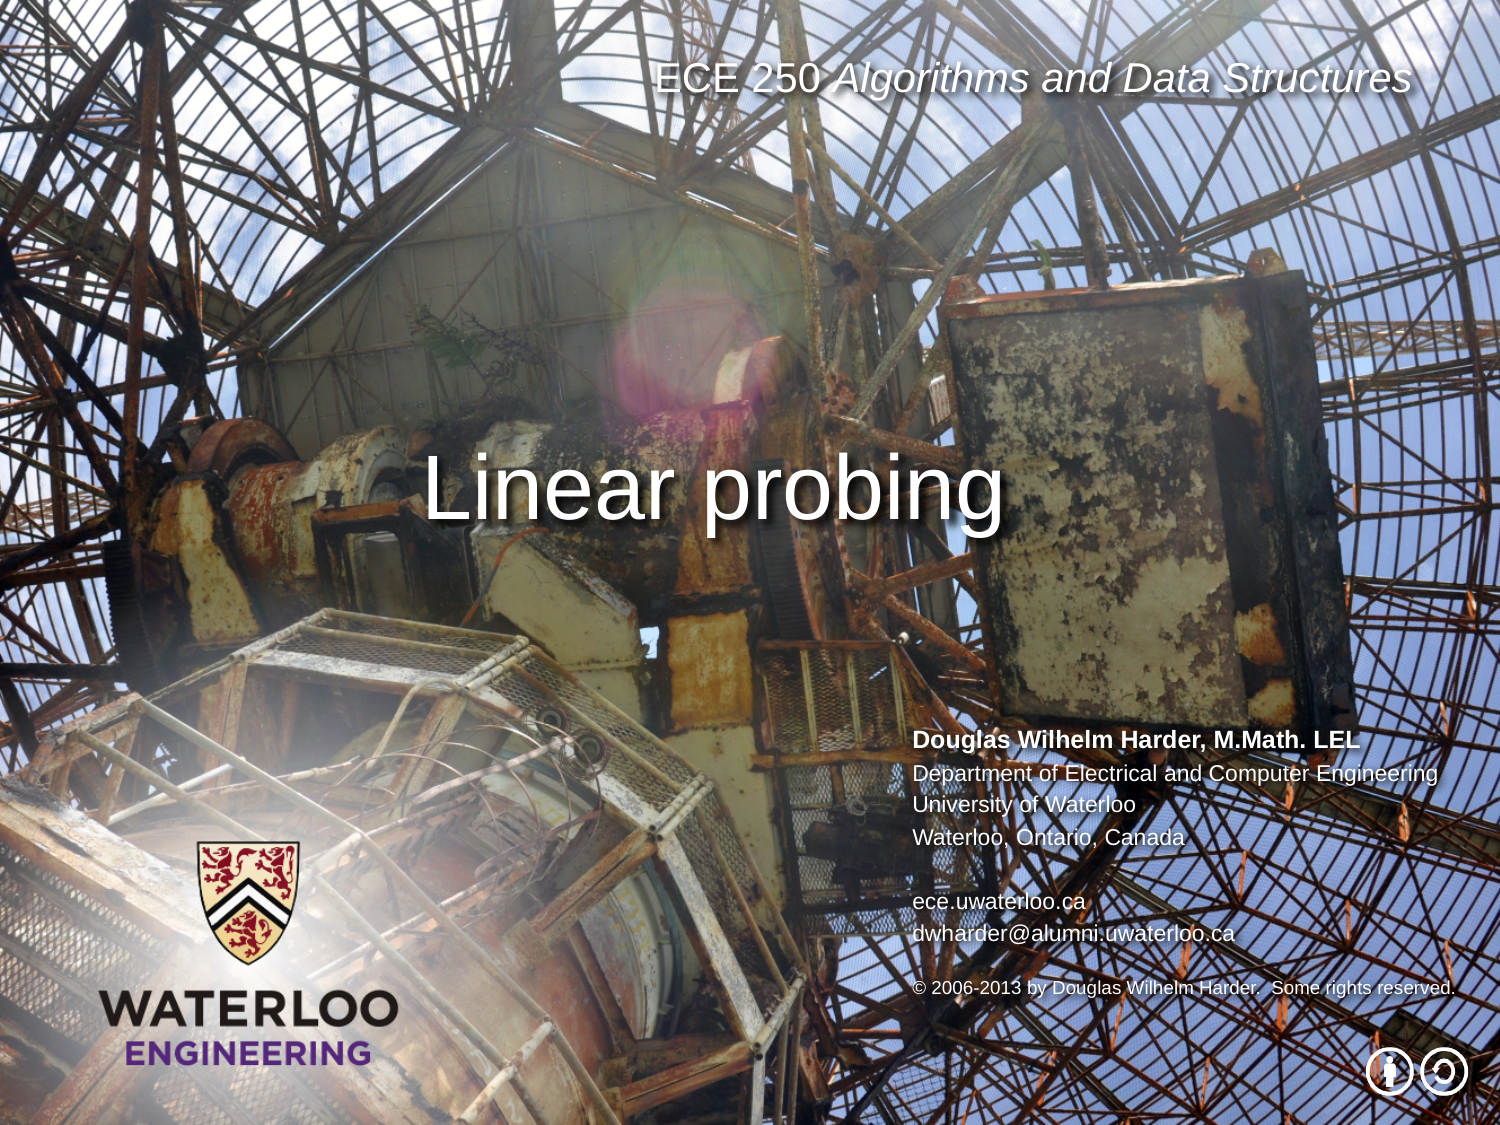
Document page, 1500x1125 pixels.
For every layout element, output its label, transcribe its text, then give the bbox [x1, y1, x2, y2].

picture [0, 0, 1500, 1125]
text_box Linear probing [123, 420, 1305, 546]
